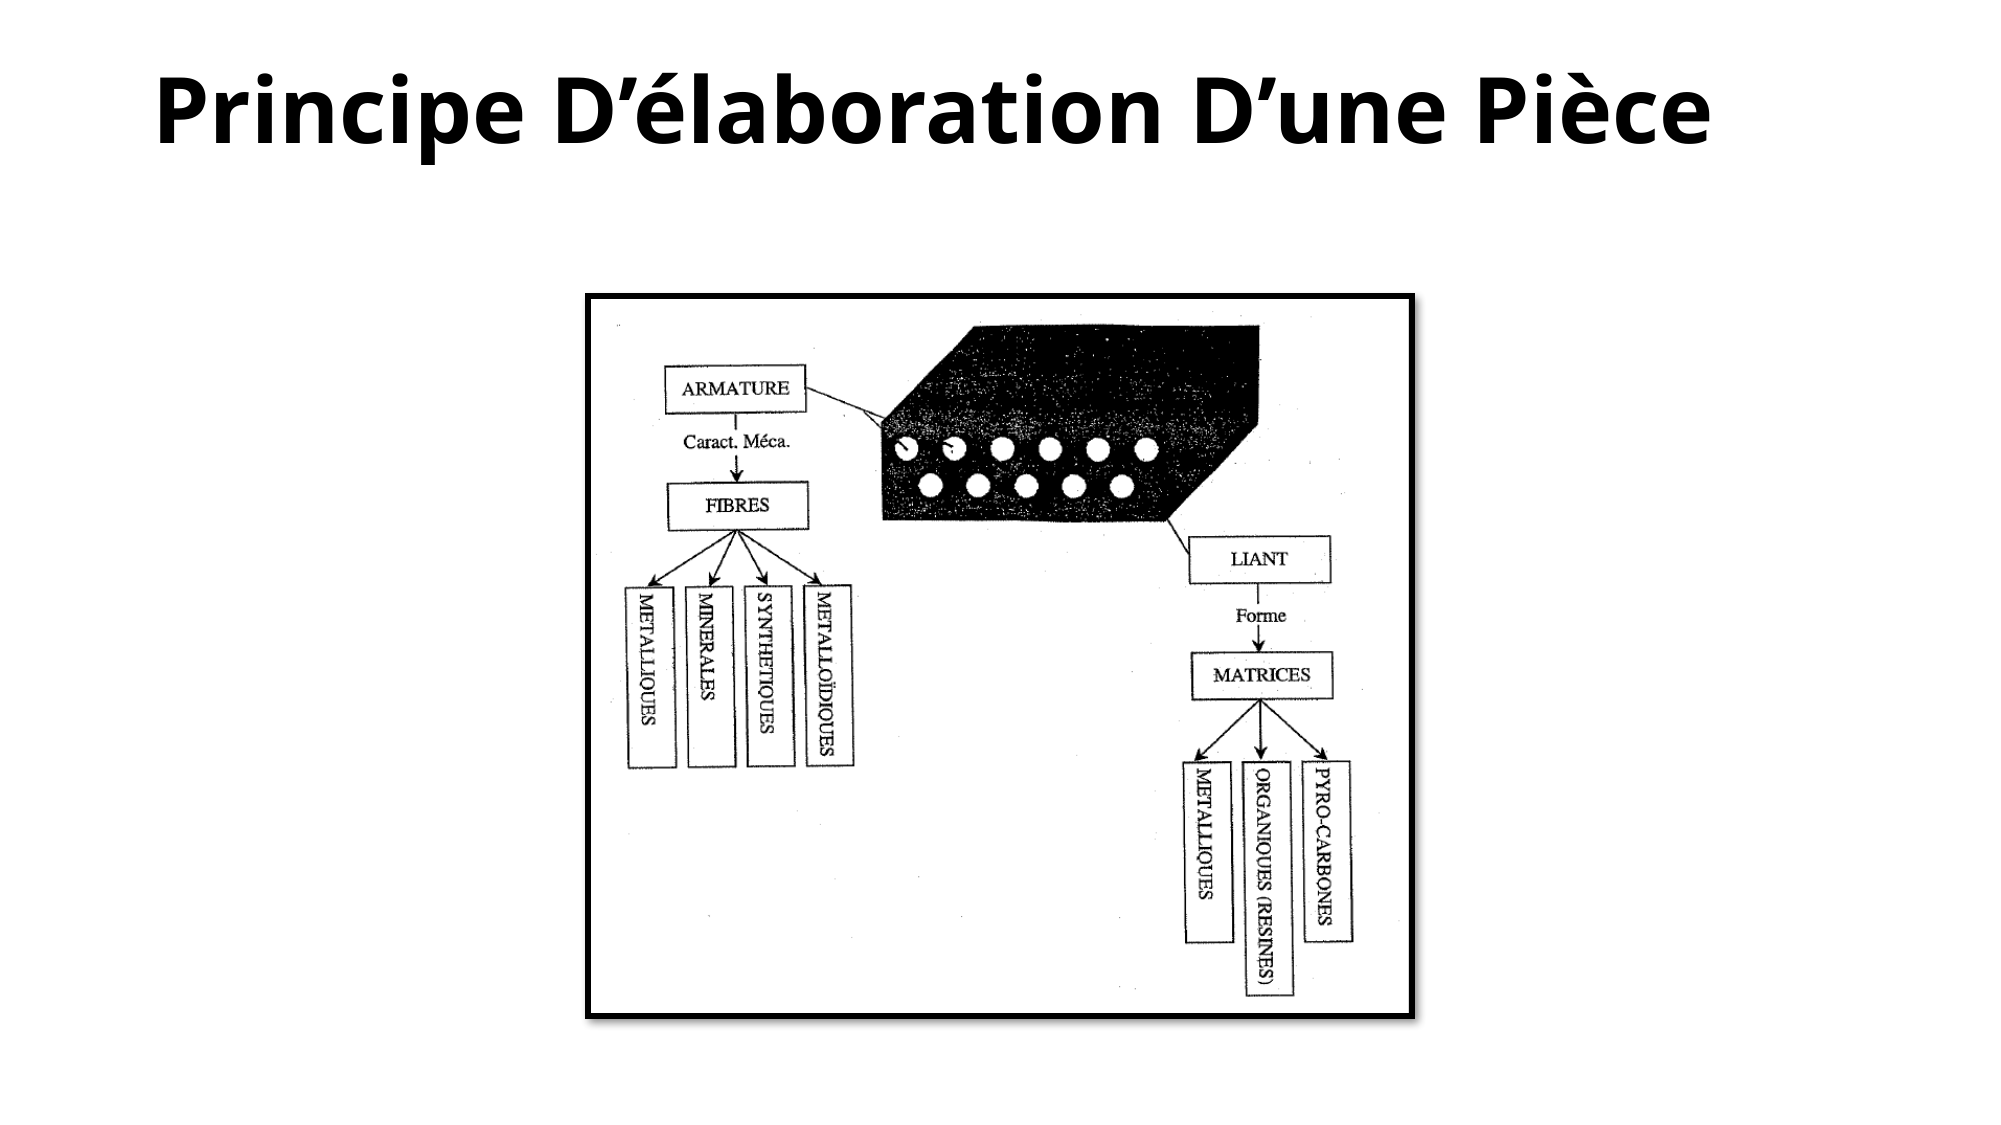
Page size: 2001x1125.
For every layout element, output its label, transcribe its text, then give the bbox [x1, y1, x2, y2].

title Principe D’élaboration D’une Pièce [137, 59, 1863, 278]
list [591, 299, 1409, 1014]
